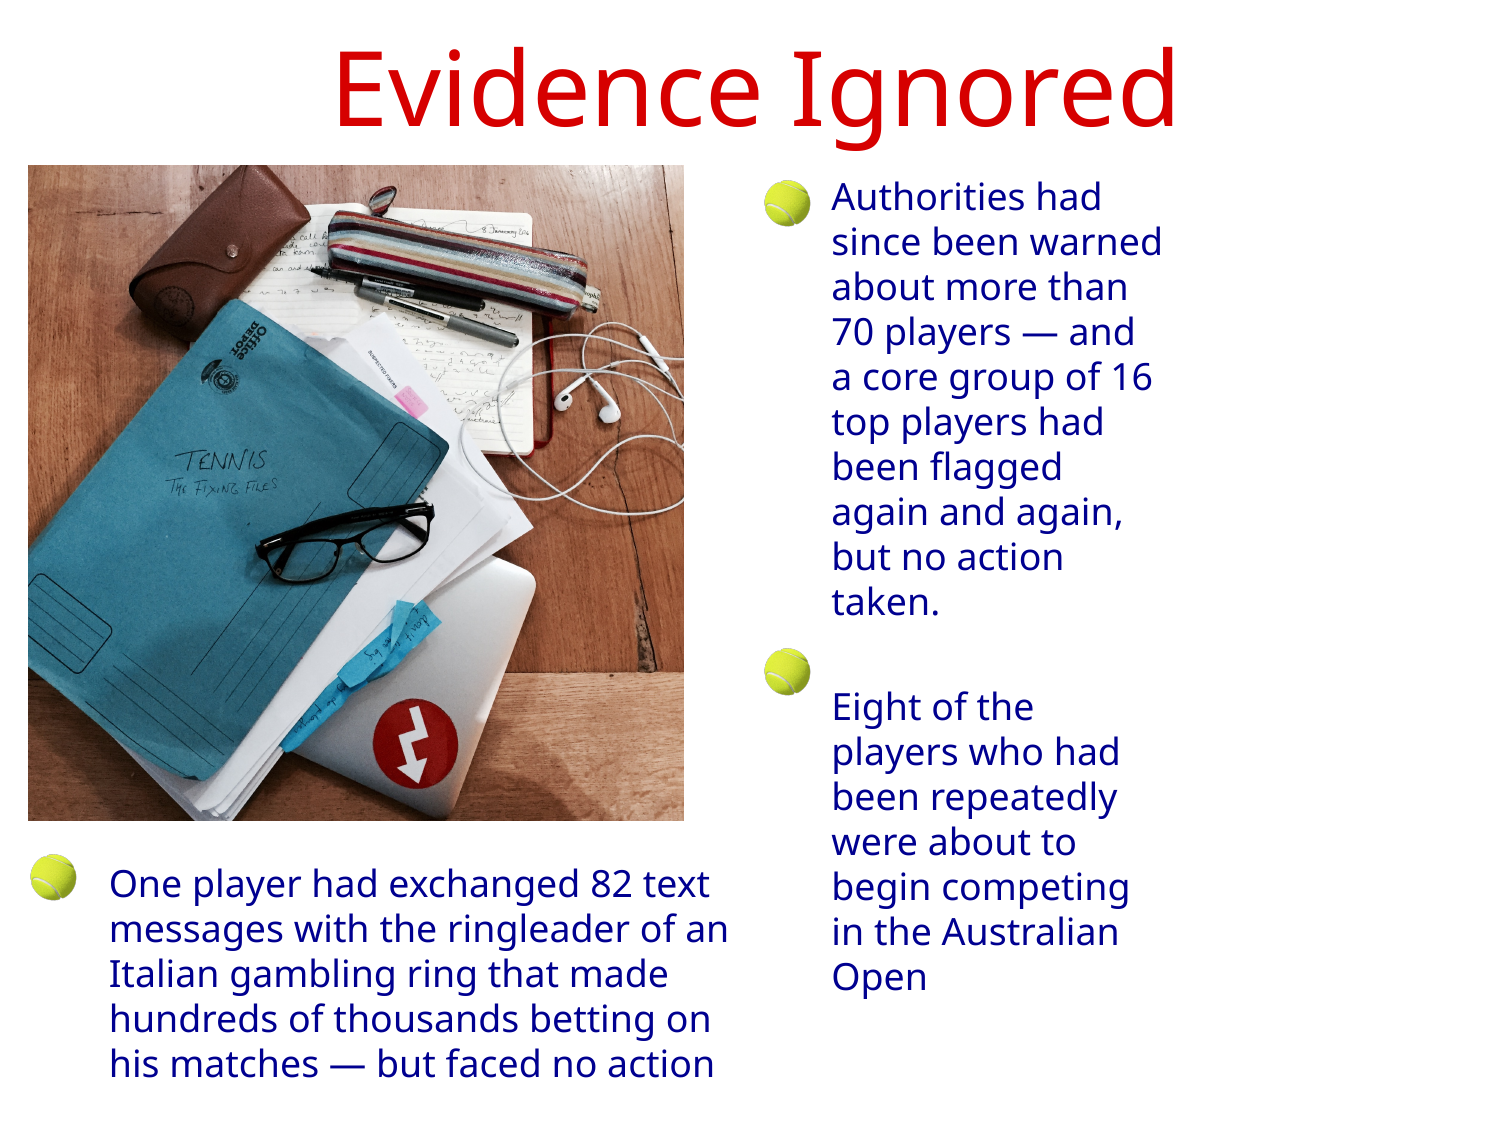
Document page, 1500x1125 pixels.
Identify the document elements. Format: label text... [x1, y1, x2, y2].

list Authorities had since been warned about more than 70 players — and a core group of 16 top players had been flagged again and again, but no action taken. Eight of the players who had been repeatedly were about to begin competing in the Australian Open [816, 165, 1180, 1125]
picture [761, 177, 814, 230]
picture [27, 165, 684, 822]
title Evidence Ignored [35, 0, 1477, 179]
picture [761, 646, 814, 698]
picture [27, 851, 79, 903]
text_box One player had exchanged 82 text messages with the ringleader of an Italian gambling ring that made hundreds of thousands betting on his matches — but faced no action [93, 852, 749, 1095]
